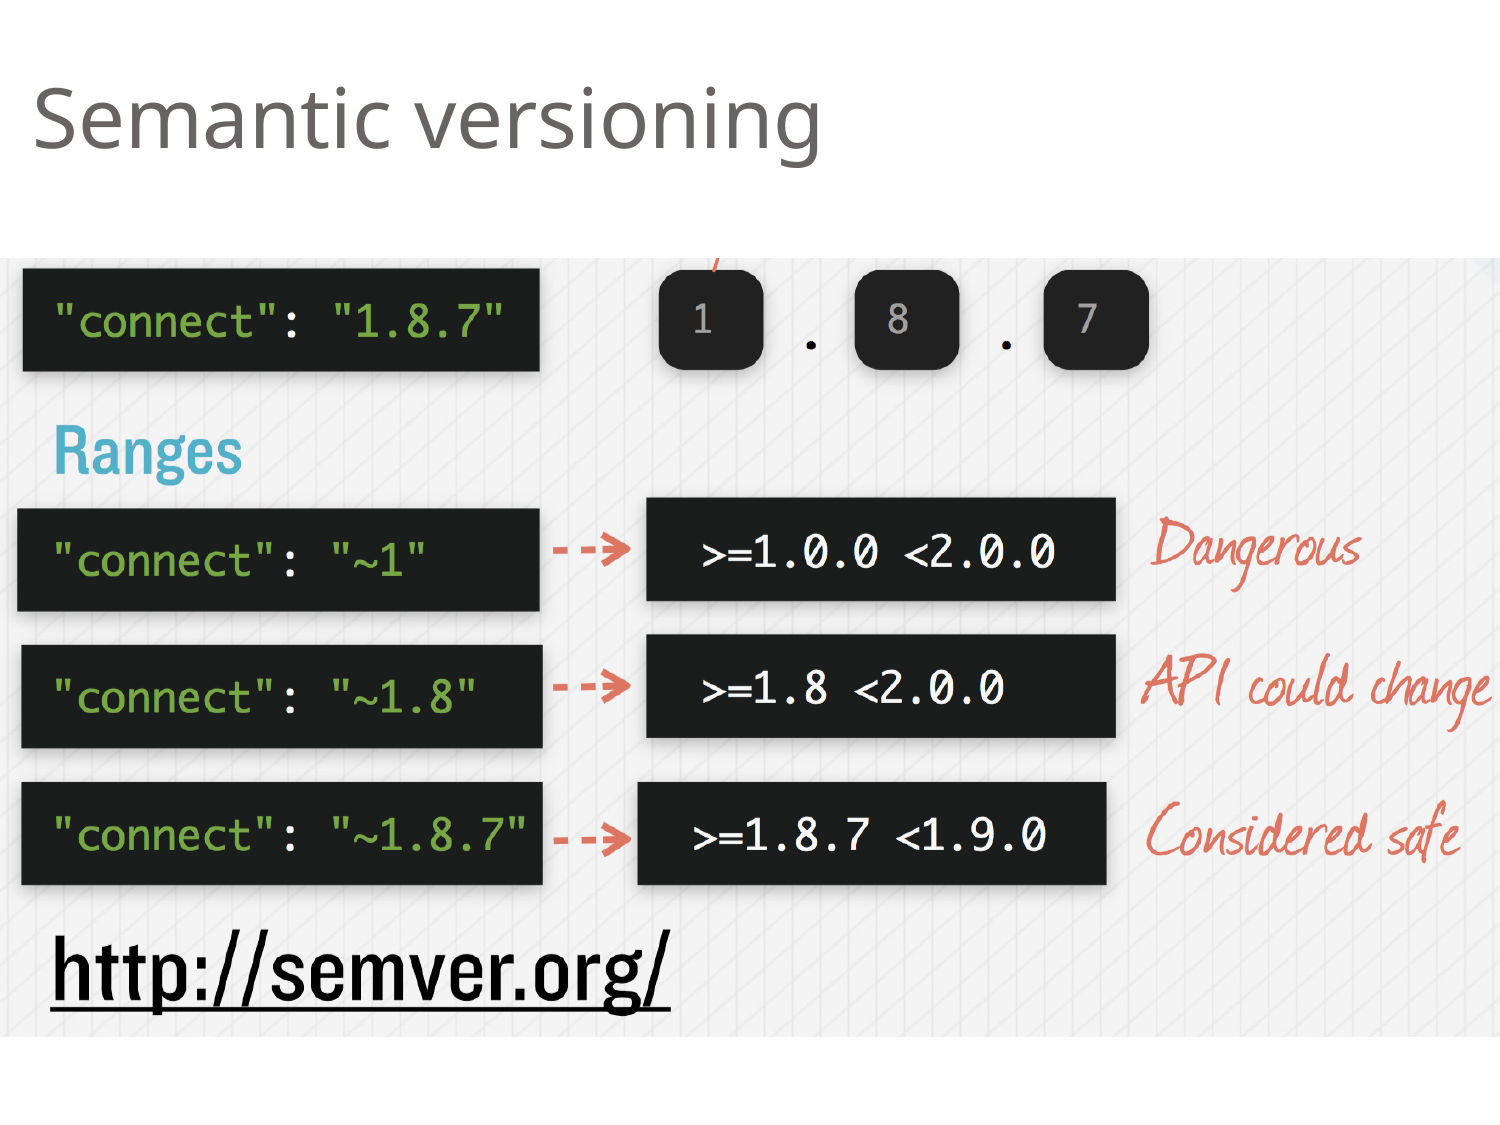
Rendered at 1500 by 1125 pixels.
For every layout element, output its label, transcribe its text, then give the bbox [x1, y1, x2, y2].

picture [0, 258, 1500, 1038]
text_box Semantic versioning [17, 50, 943, 180]
